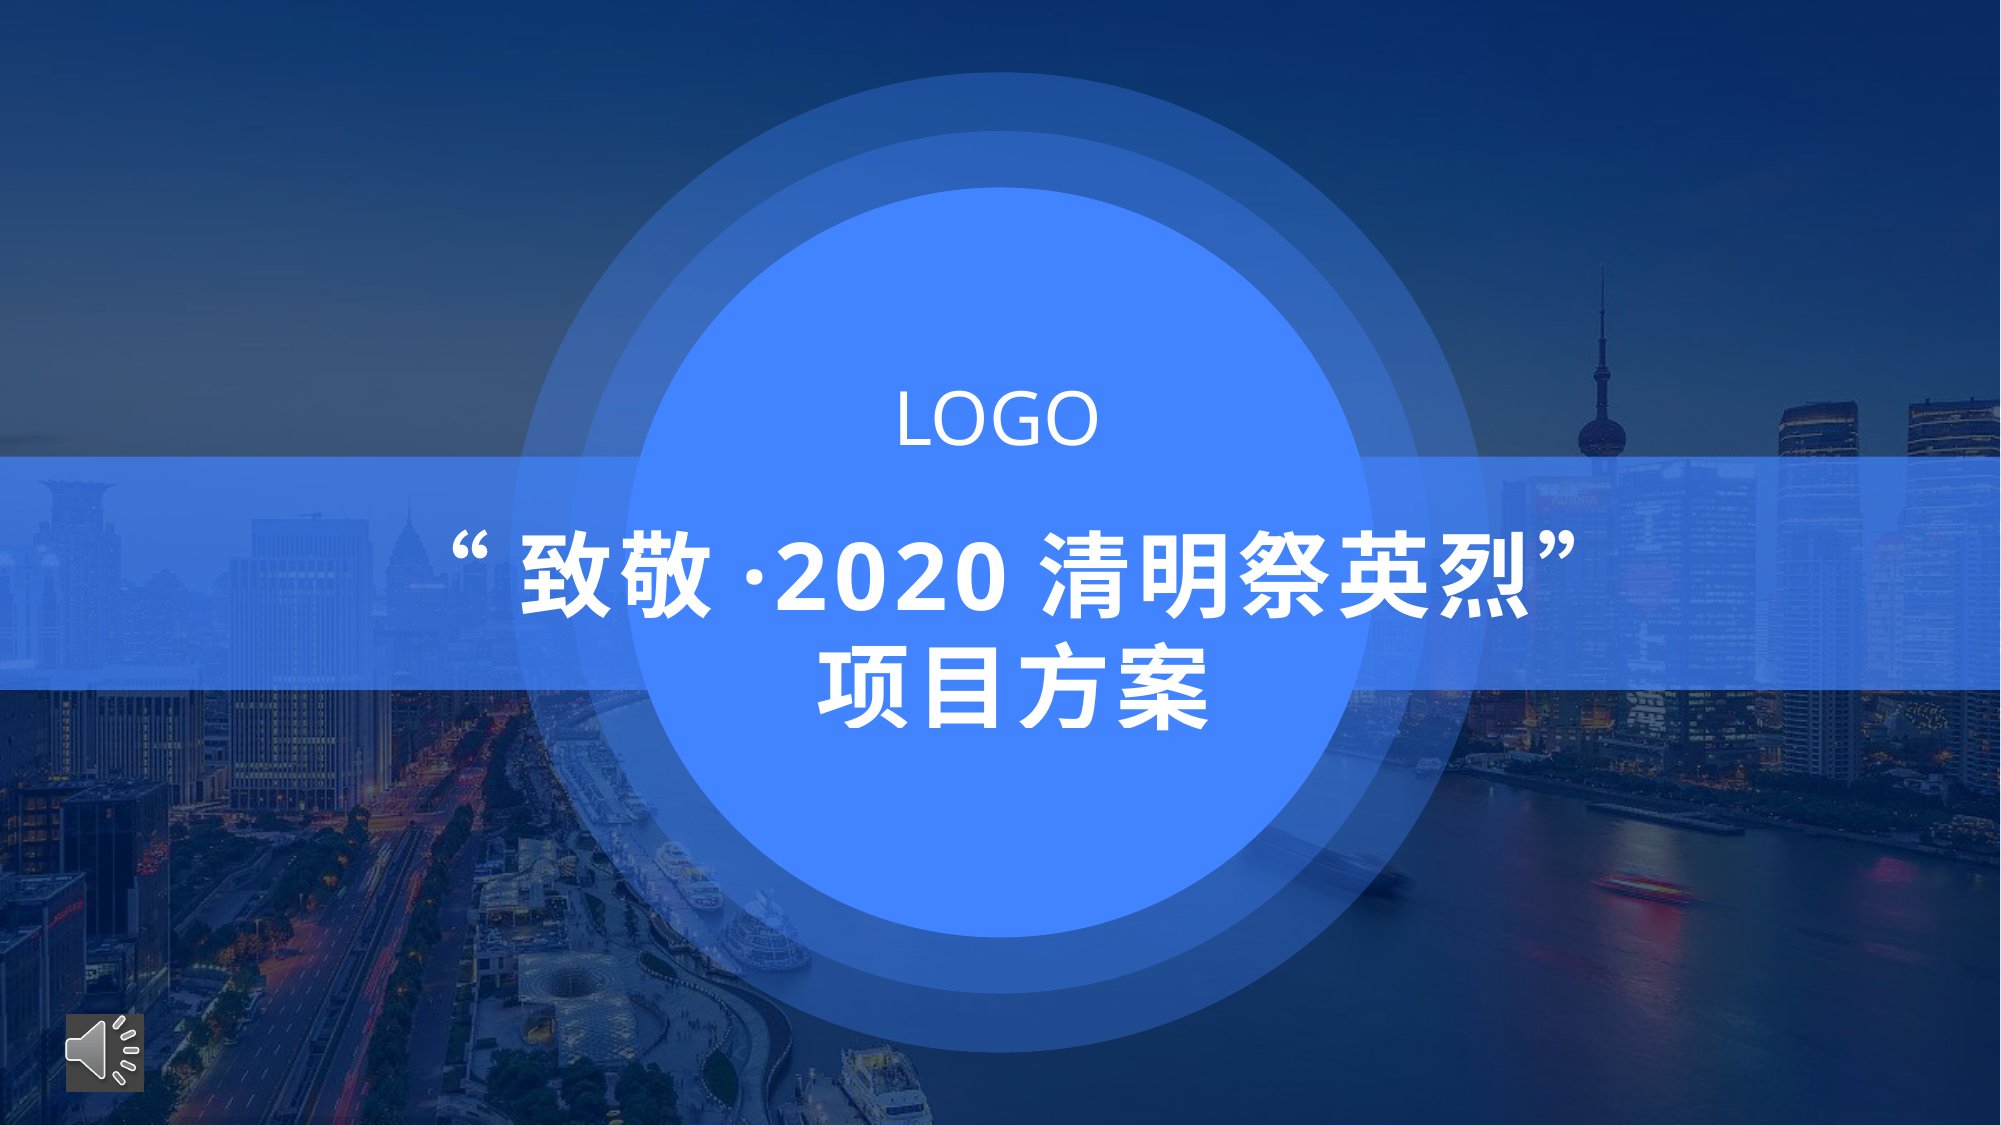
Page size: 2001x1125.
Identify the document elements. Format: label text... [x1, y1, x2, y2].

picture [64, 1012, 145, 1093]
text_box [522, 72, 1478, 452]
text_box LOGO [767, 362, 1229, 468]
text_box [0, 0, 2000, 1125]
text_box [546, 749, 1454, 1053]
text_box “致敬·2020清明祭英烈” 项目方案 [288, 452, 1740, 749]
